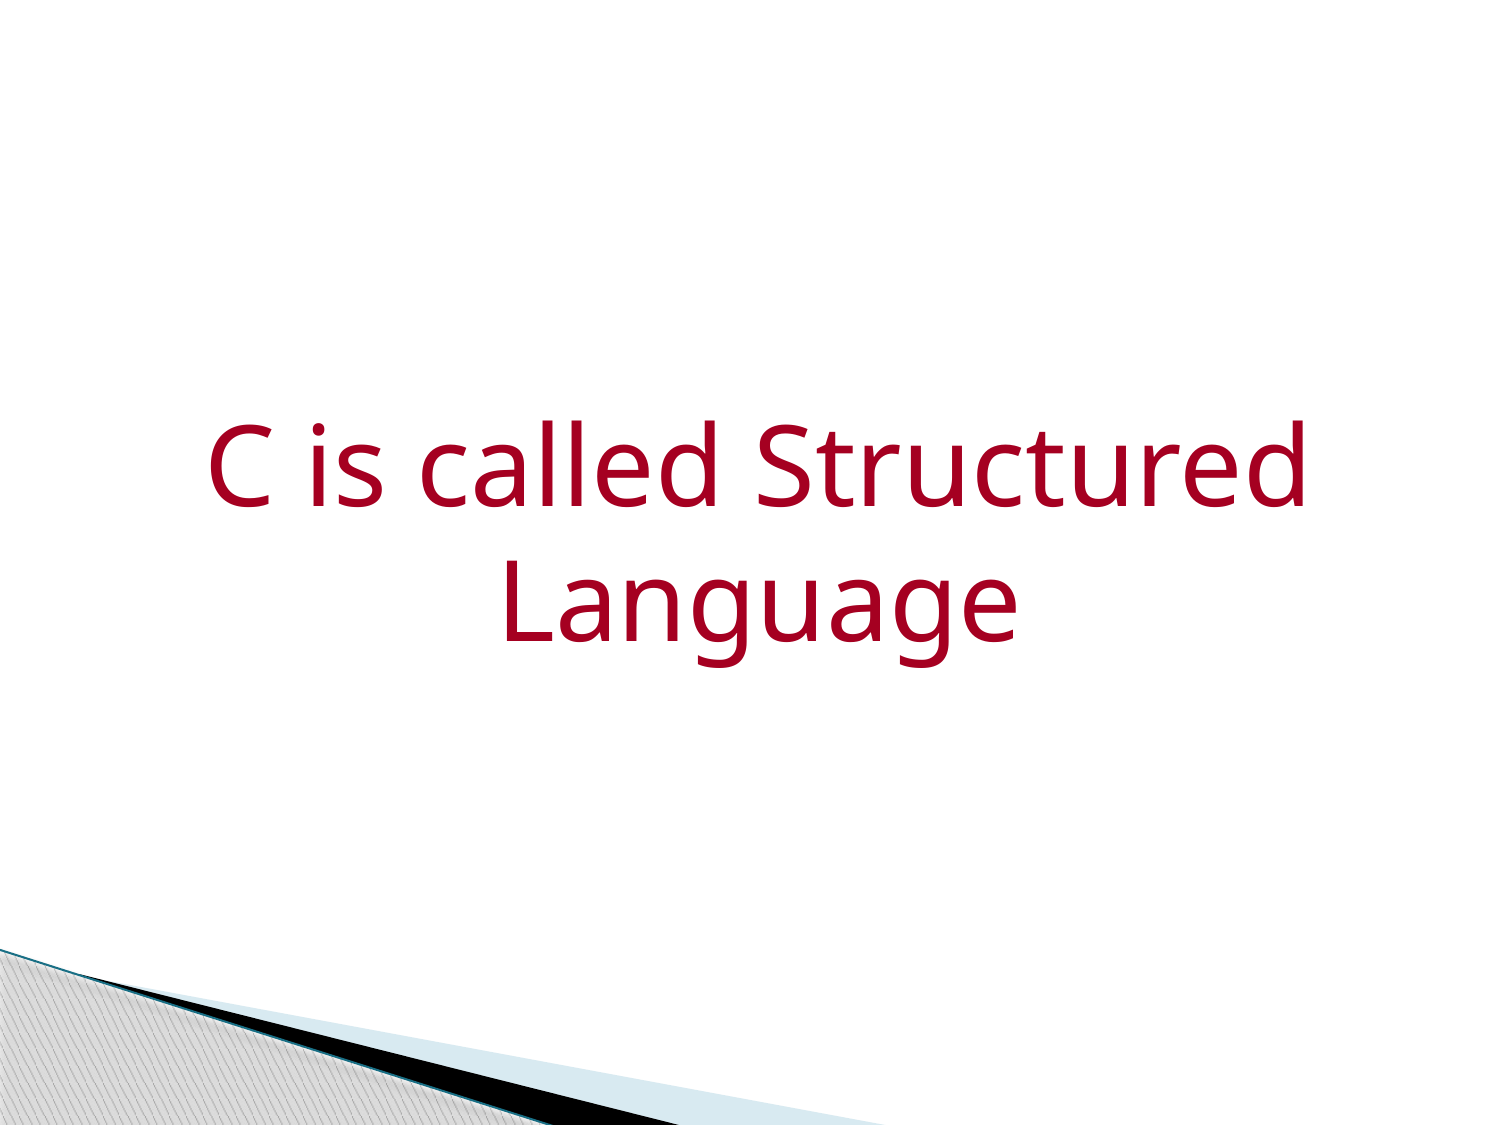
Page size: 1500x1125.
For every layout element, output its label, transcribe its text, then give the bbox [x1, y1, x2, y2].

list C is called Structured Language [75, 243, 1425, 986]
